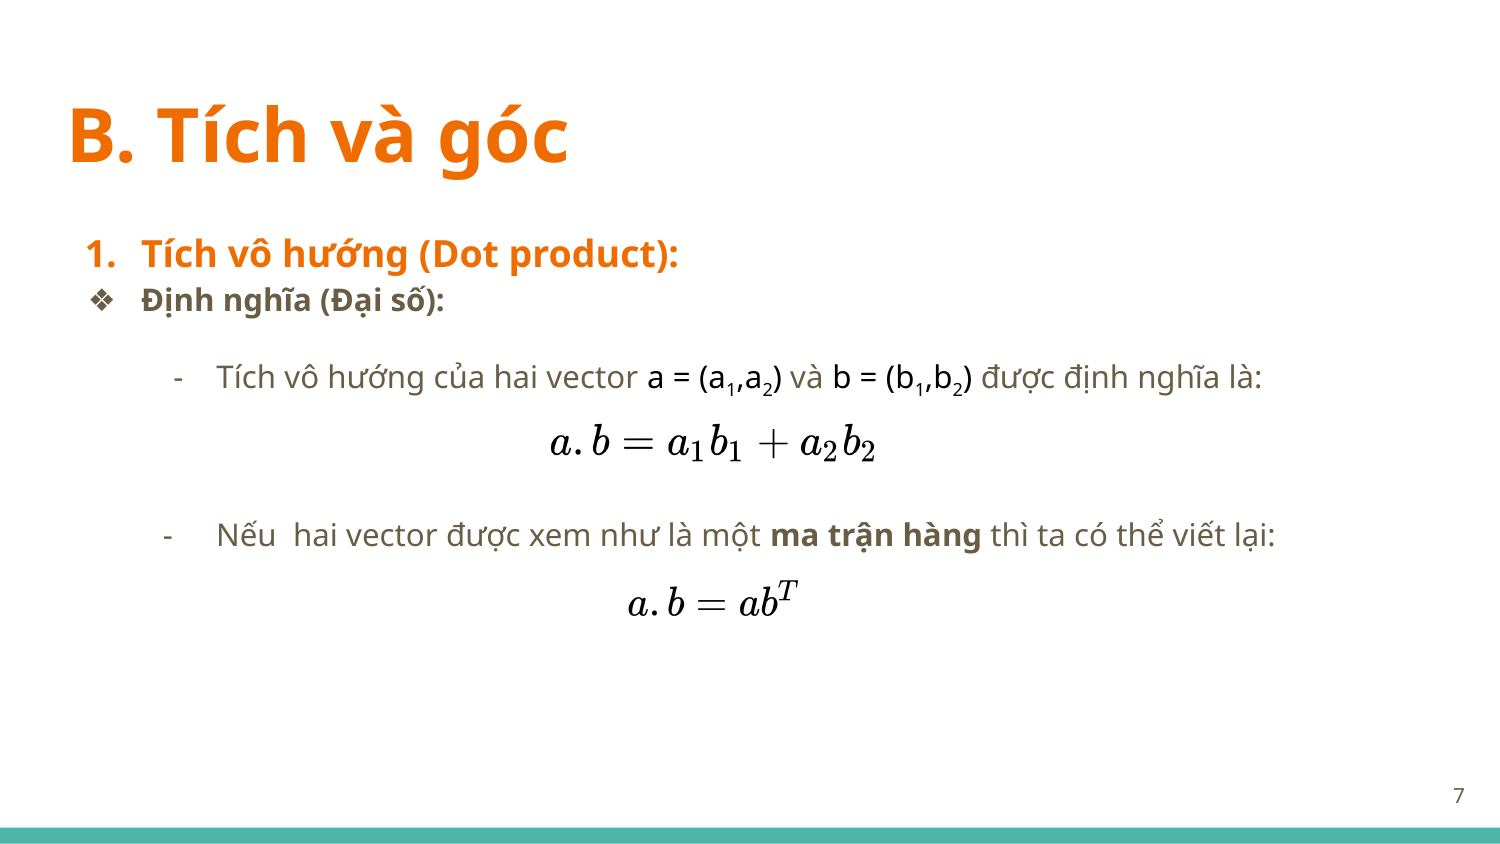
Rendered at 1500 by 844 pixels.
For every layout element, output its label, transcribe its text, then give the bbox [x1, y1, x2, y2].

list Tích vô hướng (Dot product): Định nghĩa (Đại số): - Tích vô hướng của hai vector a = (a1,a2) và b = (b1,b2) được định nghĩa là: Nếu hai vector được xem như là một ma trận hàng thì ta có thể viết lại: [51, 207, 1449, 750]
picture [549, 421, 880, 464]
title B. Tích và góc [51, 72, 1449, 189]
picture [627, 577, 803, 620]
slide_number ‹#› [1389, 764, 1480, 830]
